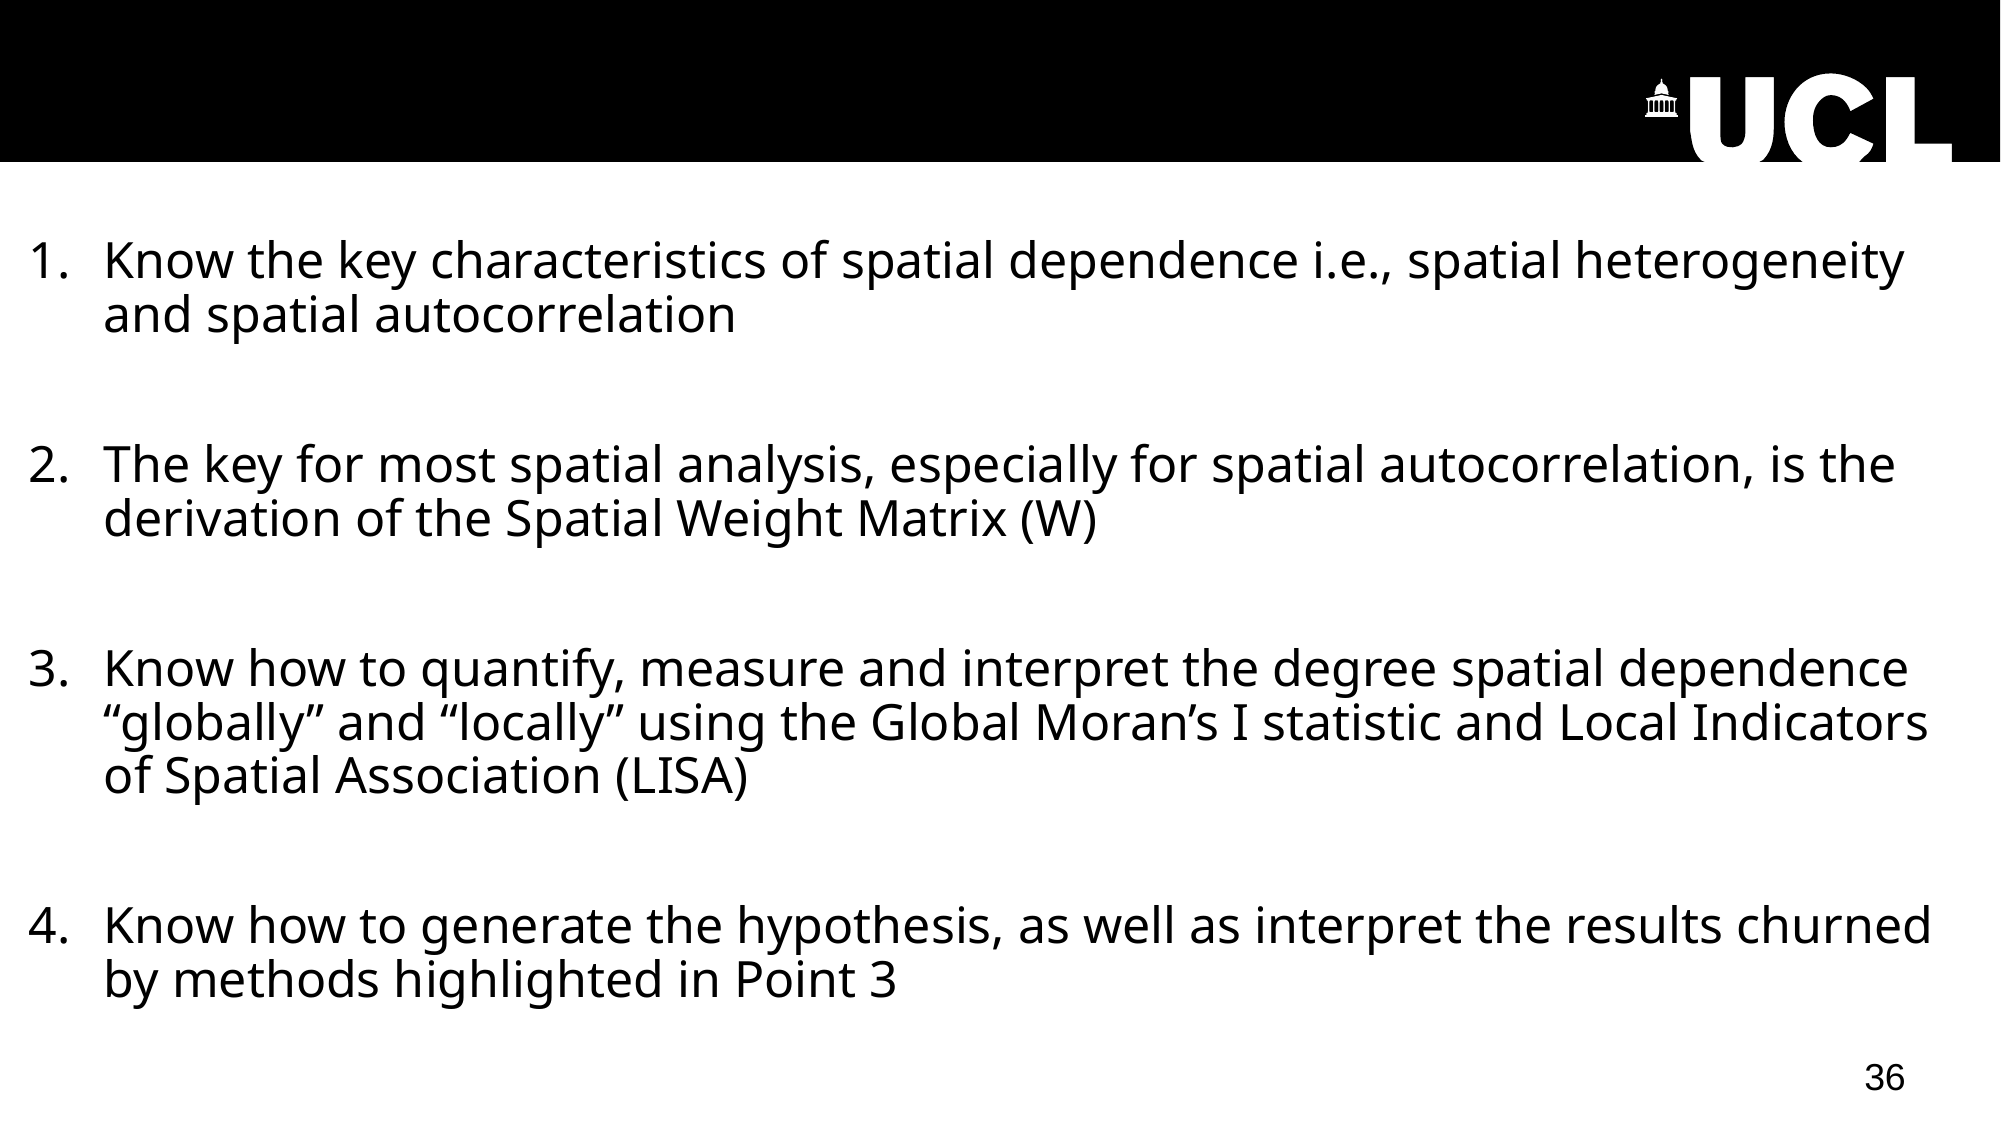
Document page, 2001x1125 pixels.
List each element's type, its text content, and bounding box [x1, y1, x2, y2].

list Summary The take home message is: Know the key characteristics of spatial dependence i.e., spatial heterogeneity and spatial autocorrelation The key for most spatial analysis, especially for spatial autocorrelation, is the derivation of the Spatial Weight Matrix (W) Know how to quantify, measure and interpret the degree spatial dependence “globally” and “locally” using the Global Moran’s I statistic and Local Indicators of Spatial Association (LISA) Know how to generate the hypothesis, as well as interpret the results churned by methods highlighted in Point 3 [14, 42, 1977, 1101]
text_box 36 [1849, 1045, 1939, 1070]
